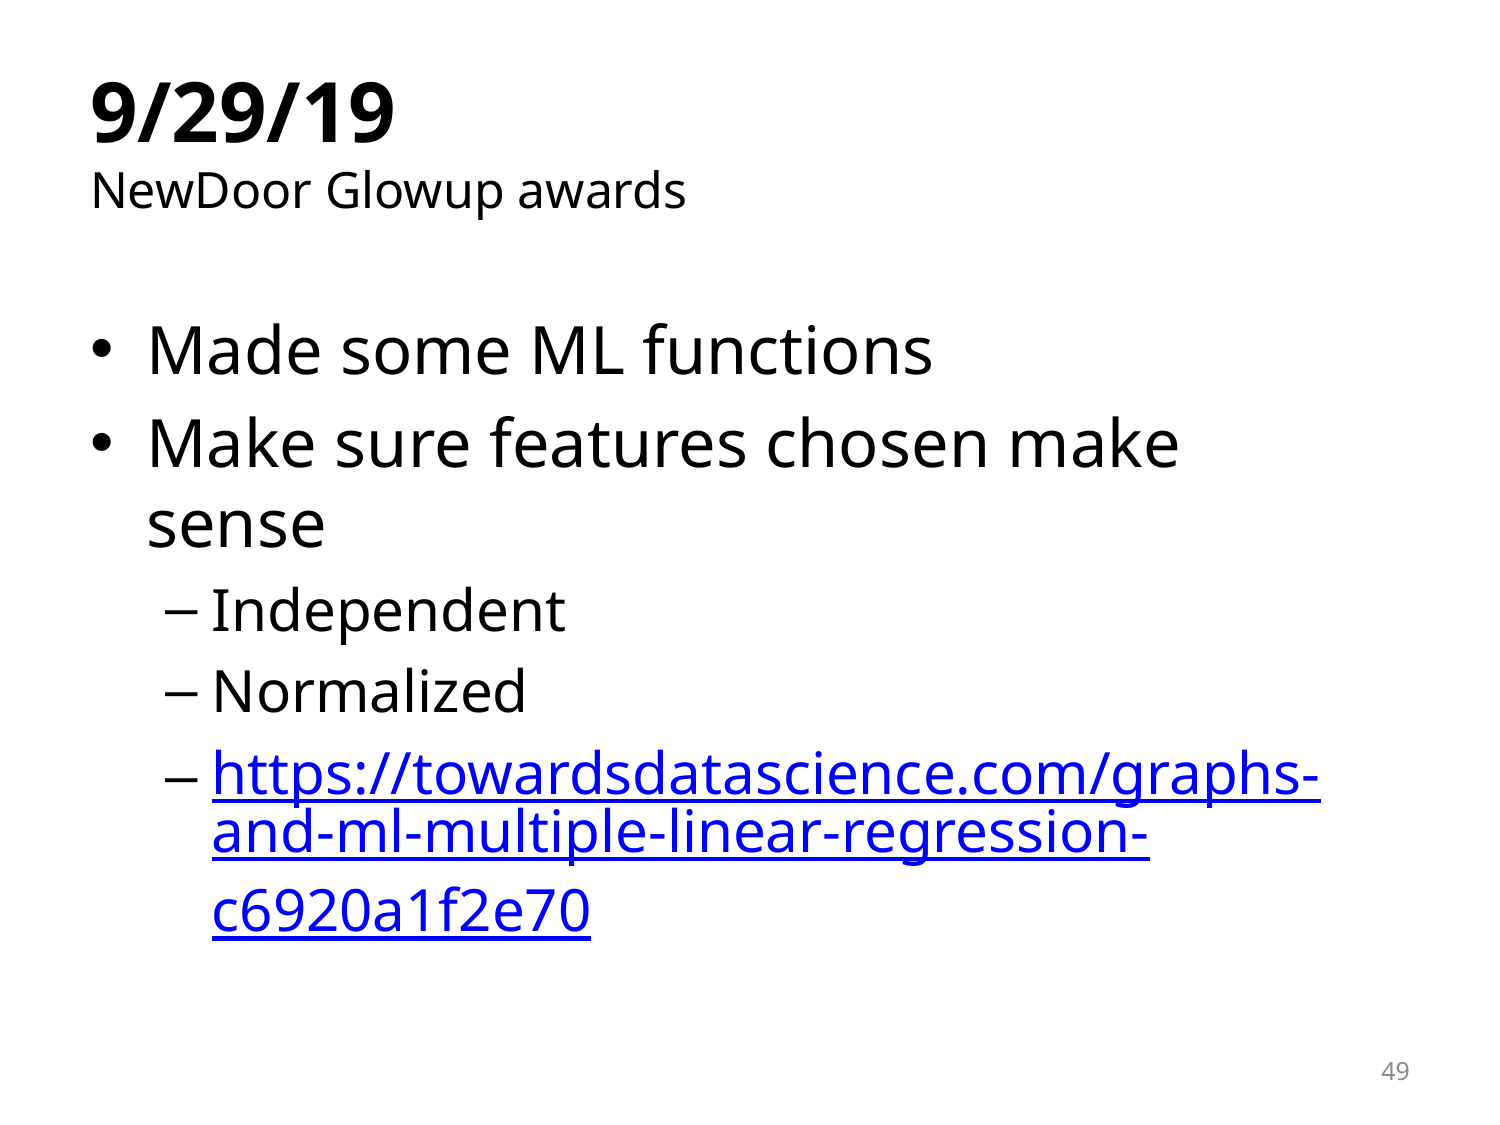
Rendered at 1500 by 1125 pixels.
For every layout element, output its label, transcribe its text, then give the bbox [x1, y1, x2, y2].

slide_number 49 [1074, 1042, 1425, 1103]
title 9/29/19 NewDoor Glowup awards [75, 45, 1425, 233]
list Made some ML functions Make sure features chosen make sense Independent Normalized https://towardsdatascience.com/graphs-and-ml-multiple-linear-regression-c6920a1f2e70 [75, 300, 1365, 1005]
